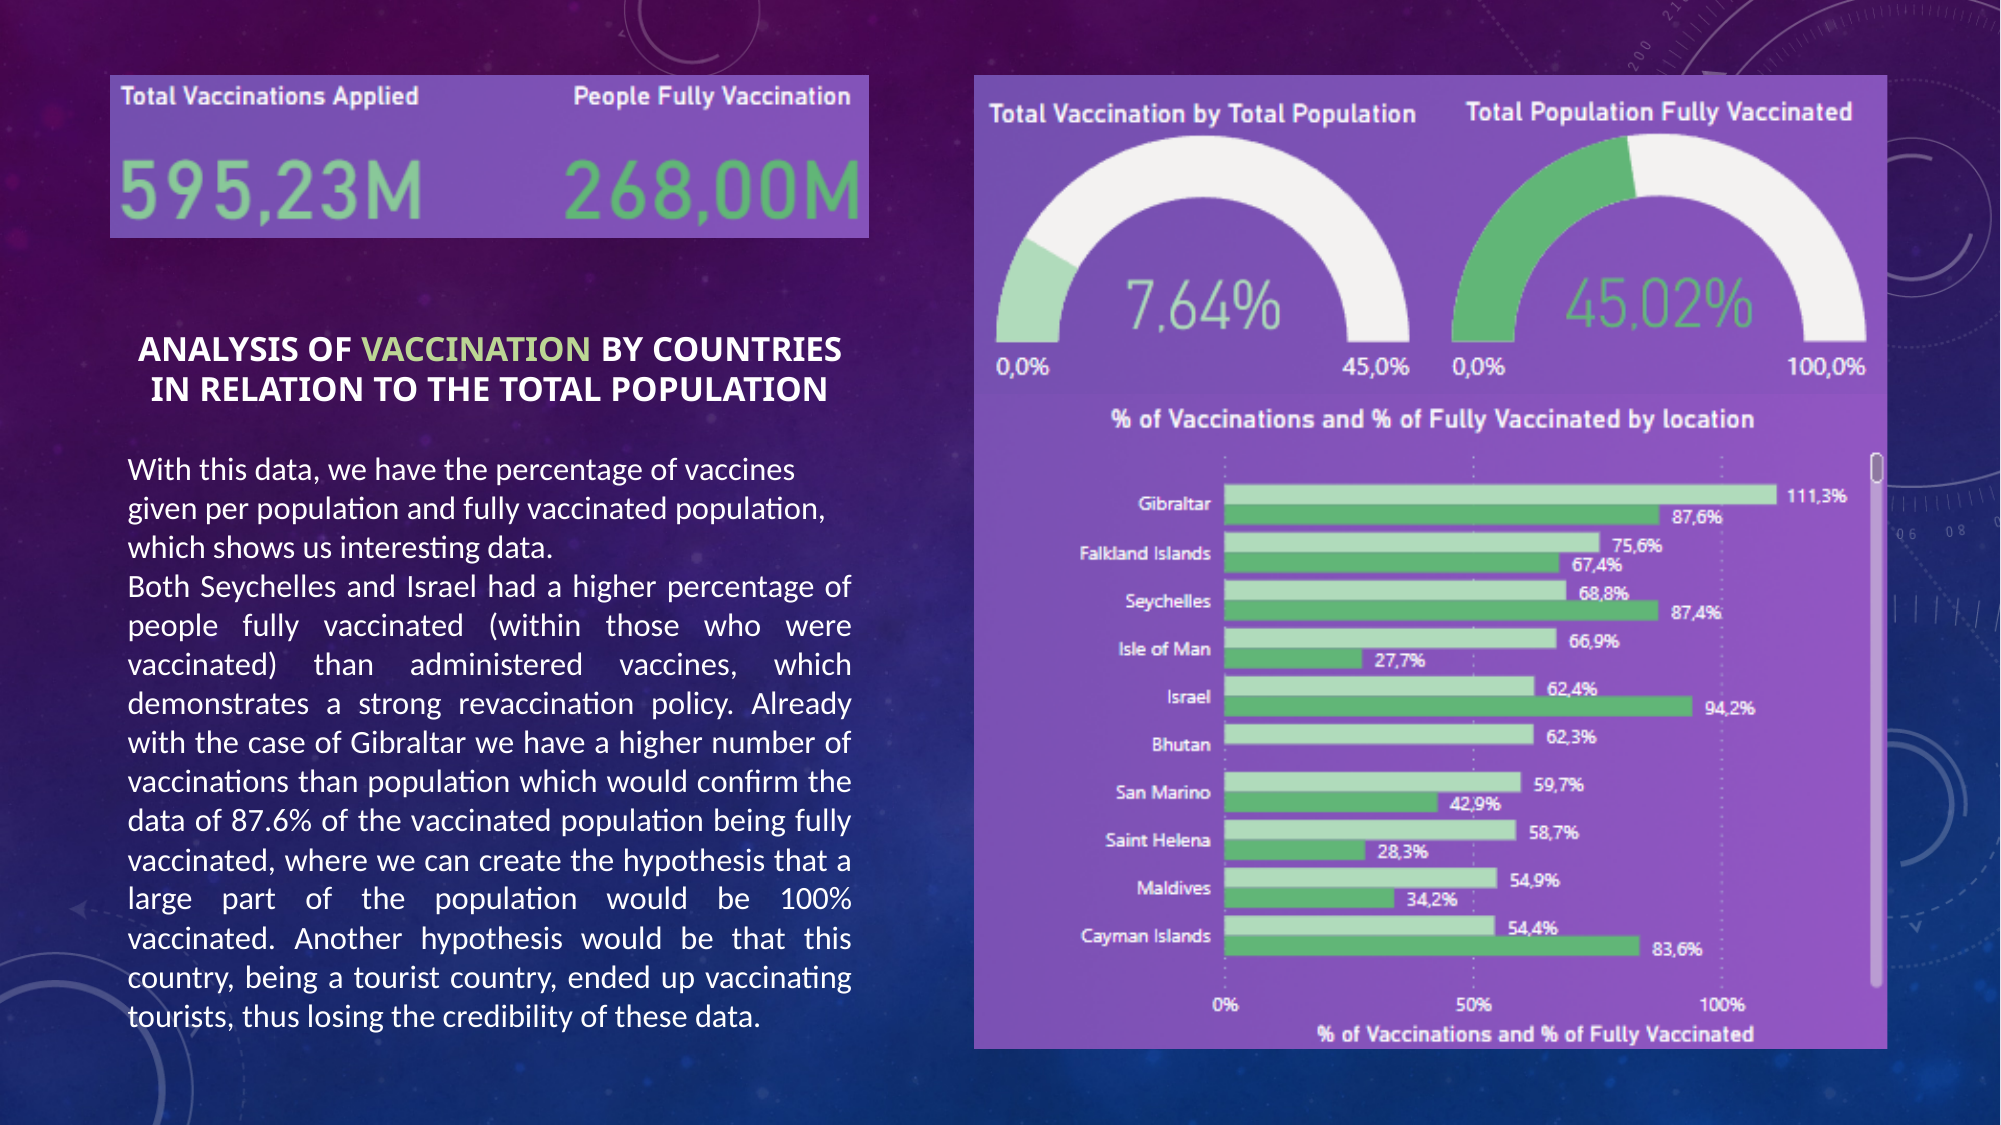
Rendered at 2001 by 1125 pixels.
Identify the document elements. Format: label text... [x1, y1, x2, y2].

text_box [973, 75, 1888, 1050]
list With this data, we have the percentage of vaccines given per population and fully vaccinated population, which shows us interesting data. Both Seychelles and Israel had a higher percentage of people fully vaccinated (within those who were vaccinated) than administered vaccines, which demonstrates a strong revaccination policy. Already with the case of Gibraltar we have a higher number of vaccinations than population which would confirm the data of 87.6% of the vaccinated population being fully vaccinated, where we can create the hypothesis that a large part of the population would be 100% vaccinated. Another hypothesis would be that this country, being a tourist country, ended up vaccinating tourists, thus losing the credibility of these data. [112, 440, 869, 1046]
title Analysis of vaccination by countries in relation to the total population [112, 287, 869, 416]
picture [0, 0, 2001, 1125]
